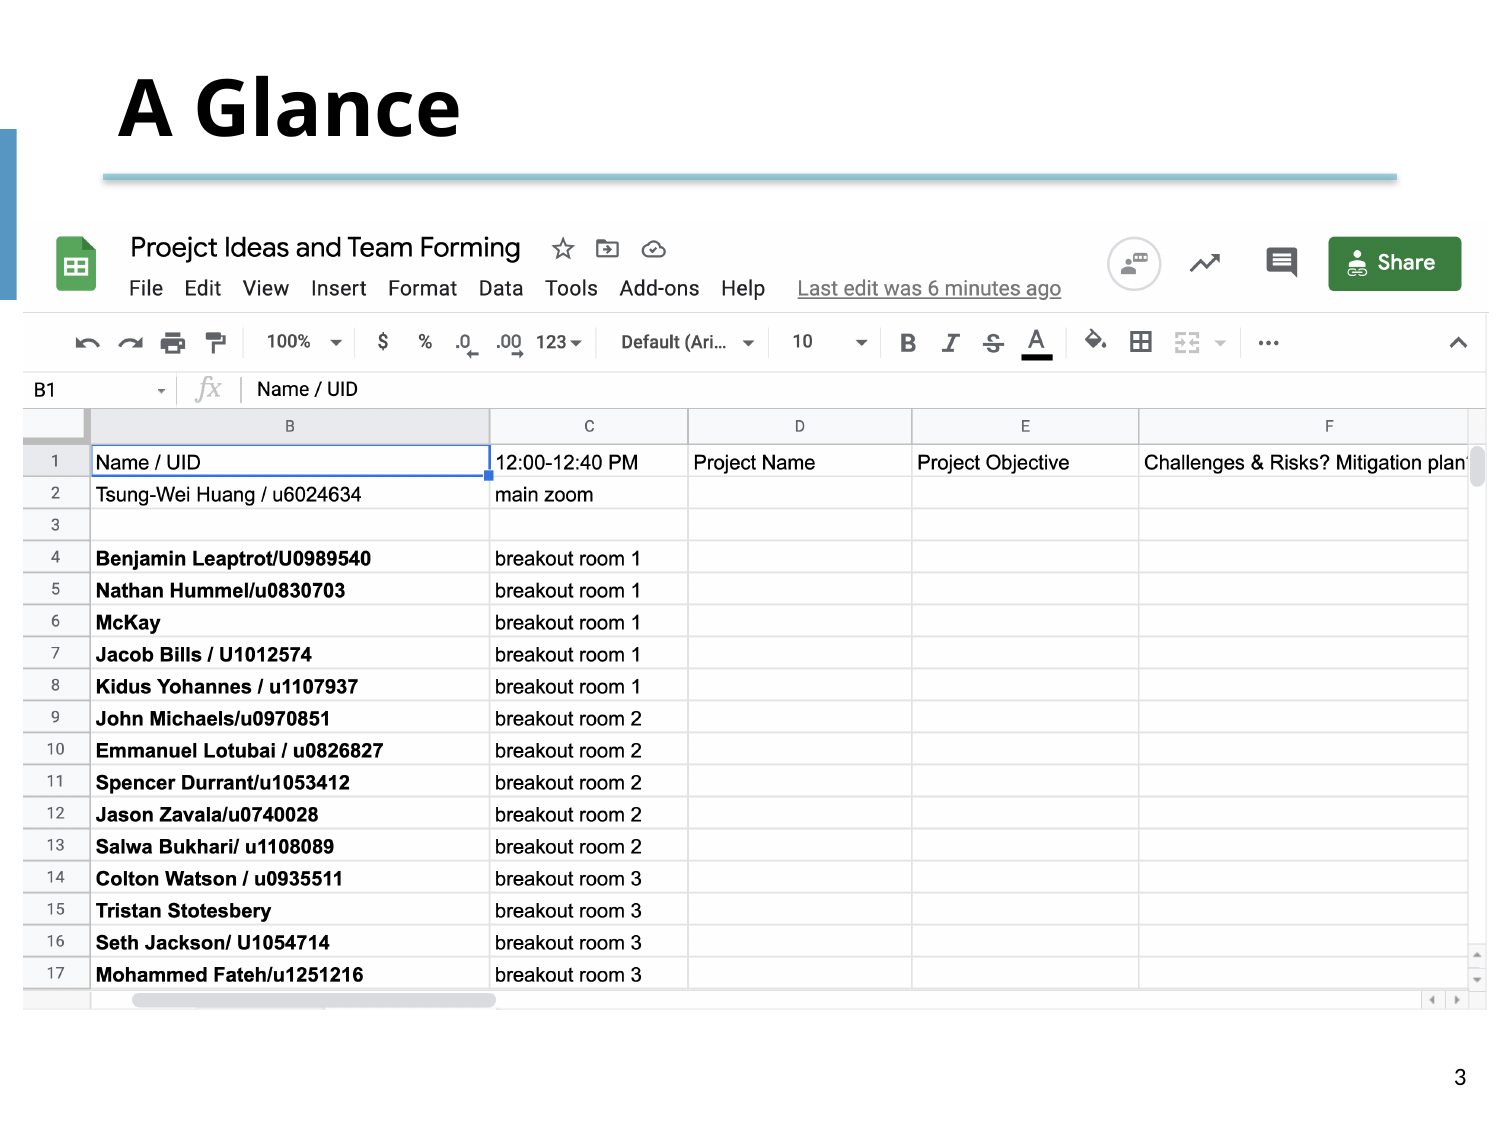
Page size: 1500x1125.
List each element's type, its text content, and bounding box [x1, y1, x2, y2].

title A Glance [103, 25, 1397, 185]
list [23, 220, 1490, 1010]
slide_number 3 [1131, 1045, 1482, 1106]
